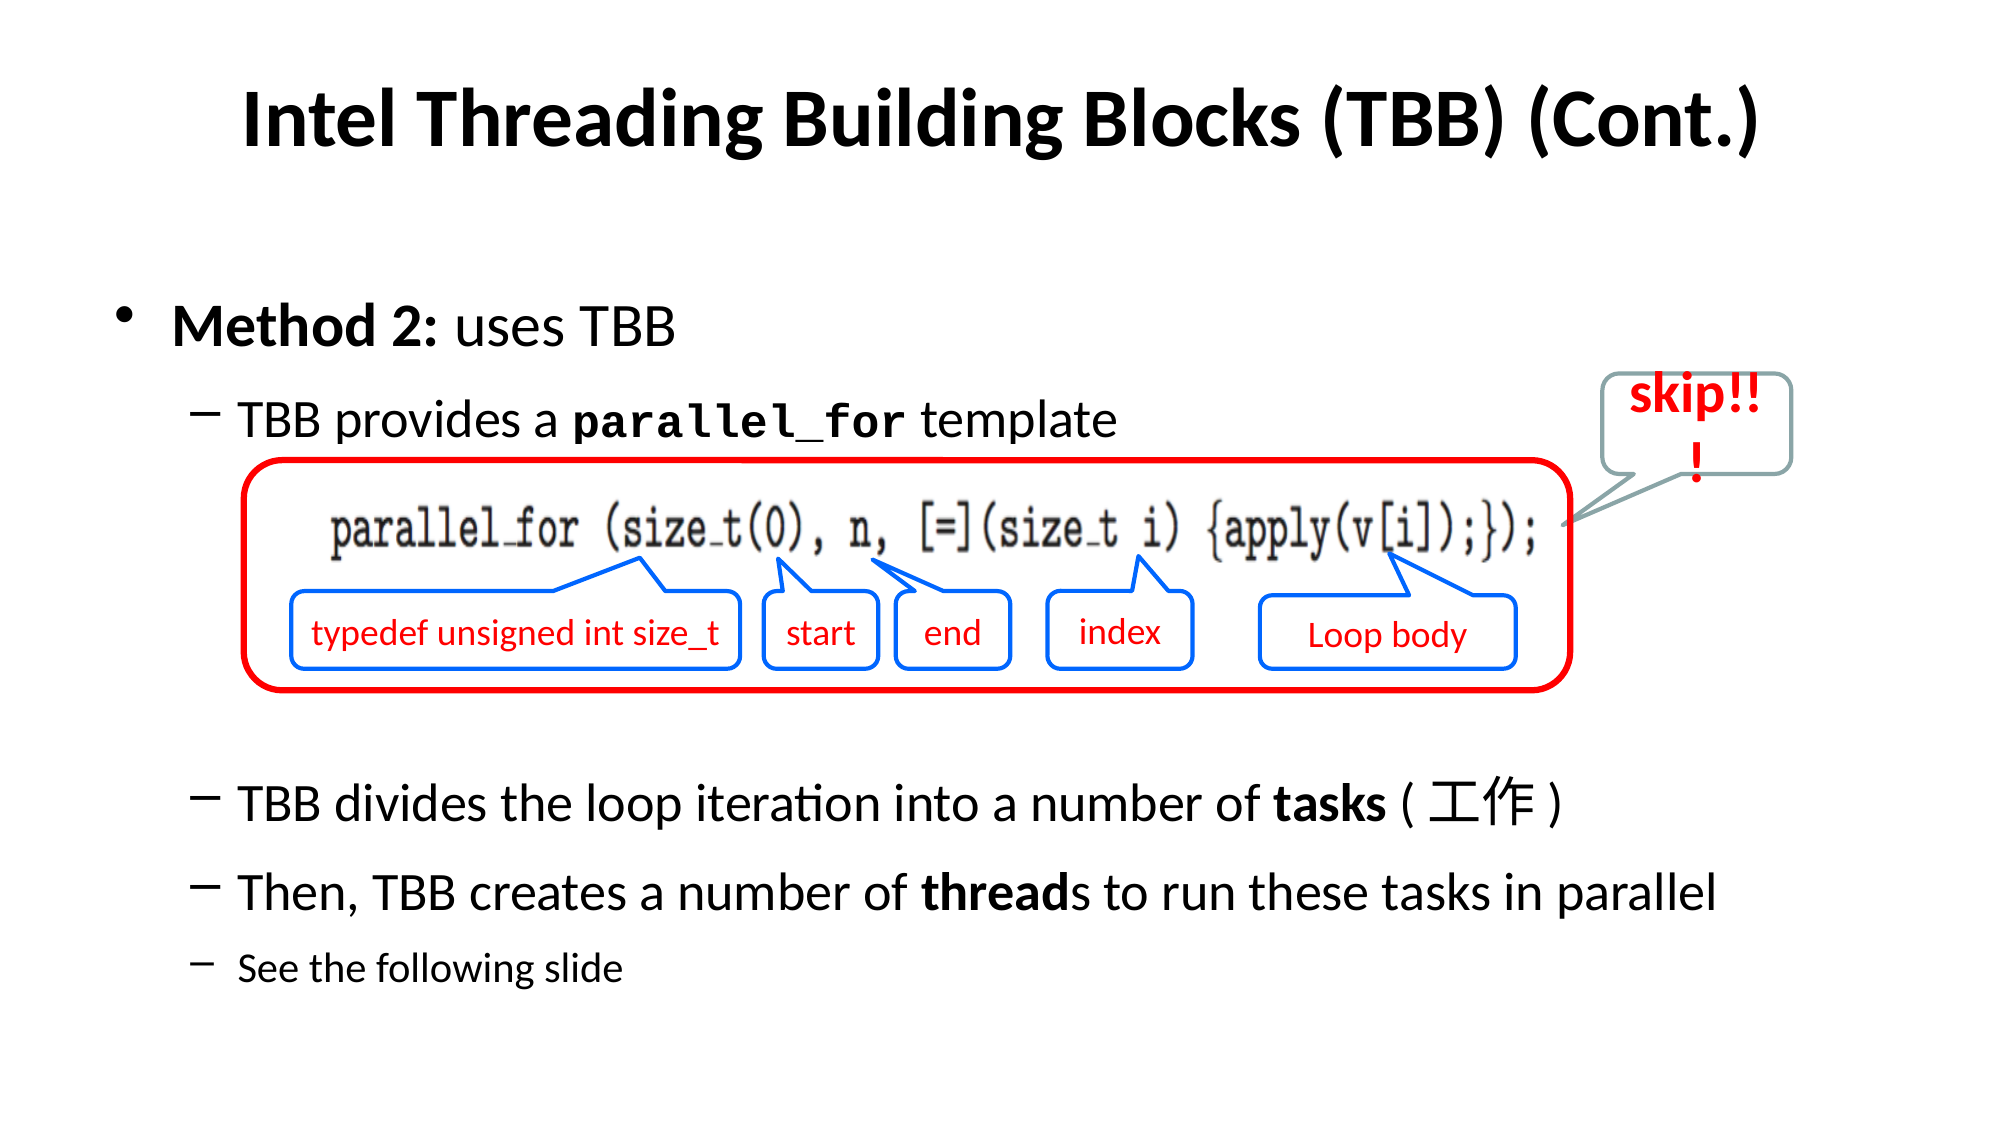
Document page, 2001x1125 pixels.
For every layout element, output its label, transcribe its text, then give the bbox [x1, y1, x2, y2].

title Intel Threading Building Blocks (TBB) (Cont.) [102, 18, 1903, 207]
text_box skip!!! [1575, 371, 1794, 523]
text_box [241, 458, 1564, 693]
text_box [290, 444, 1571, 669]
list Method 2: uses TBB TBB provides a parallel_for template TBB divides the loop iteration into a number of tasks (工作) Then, TBB creates a number of threads to run these tasks in parallel See the following slide [99, 262, 1901, 1006]
